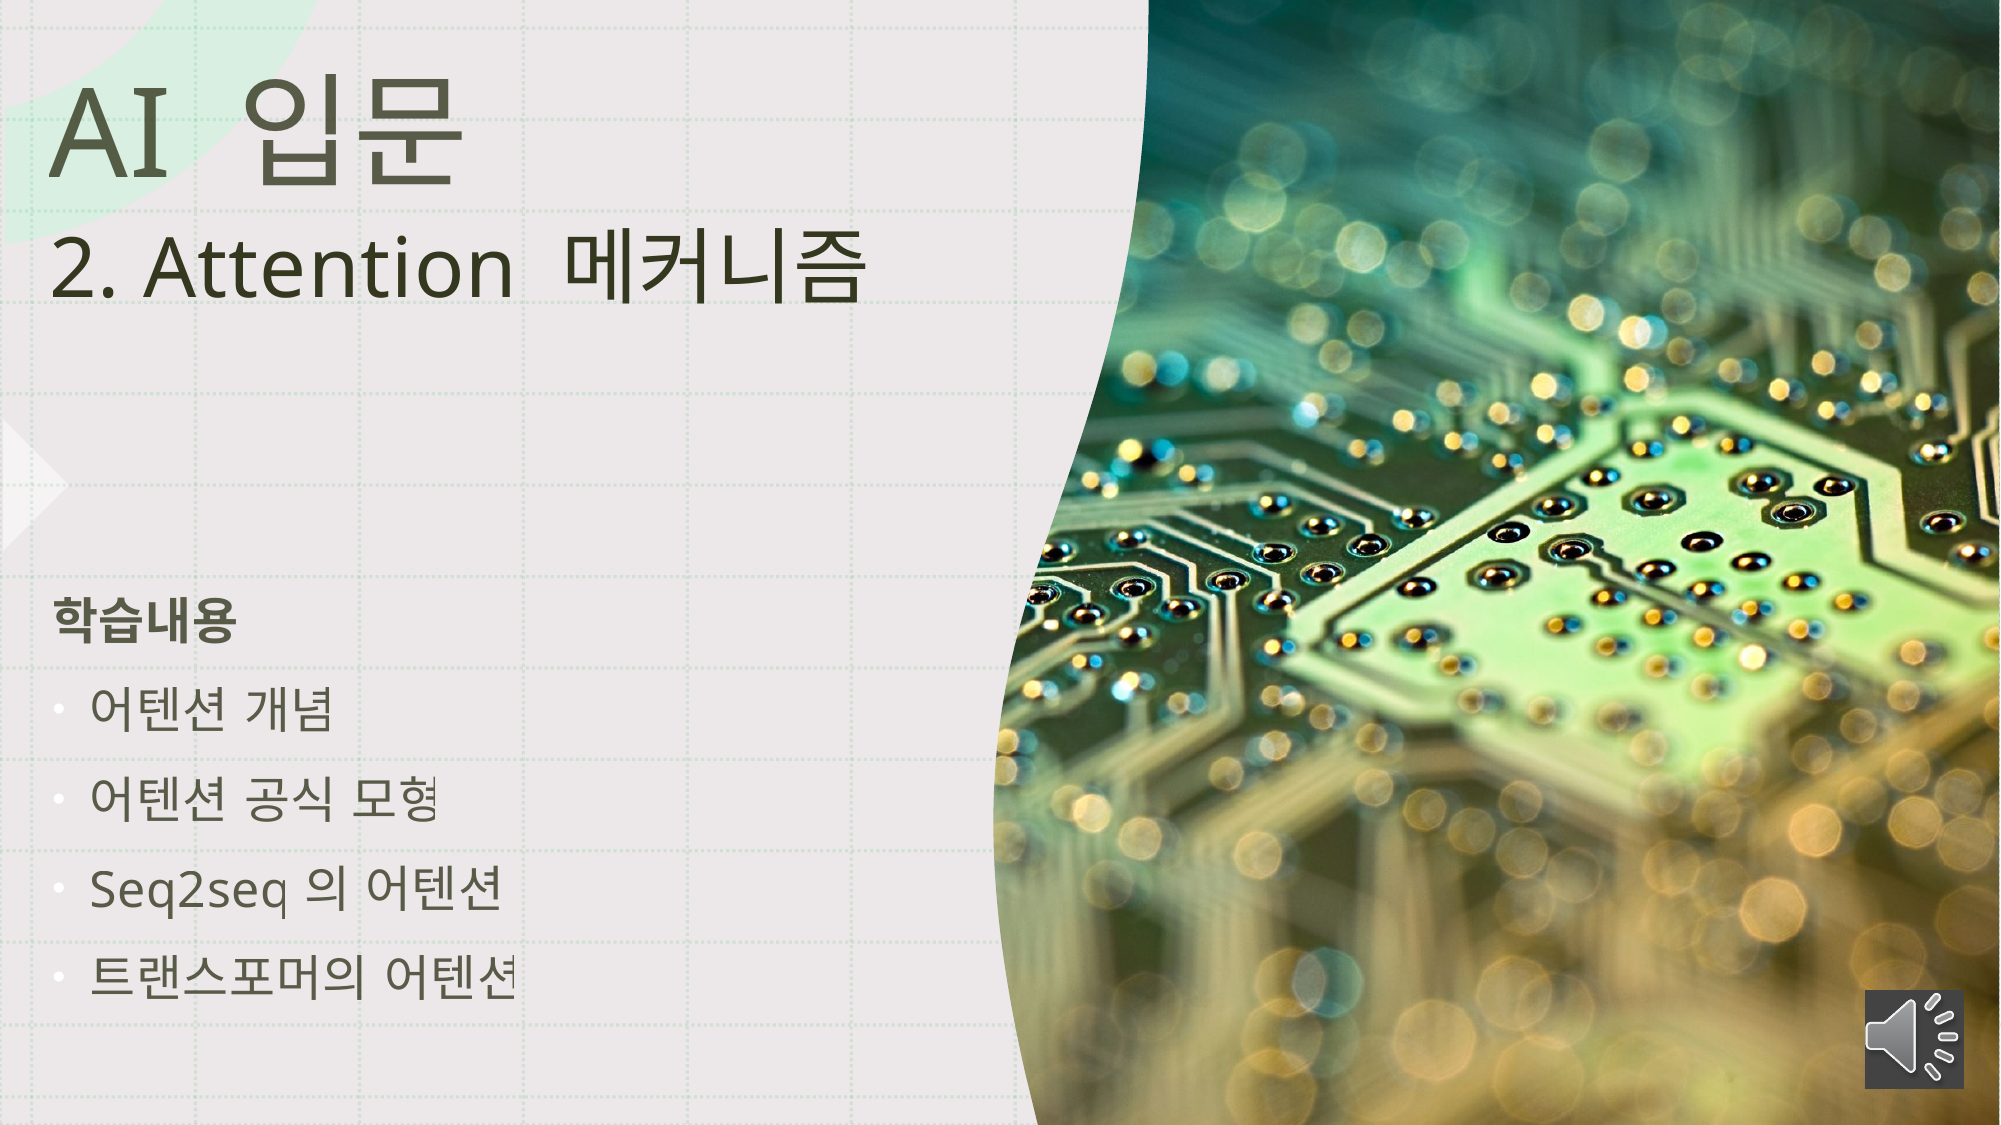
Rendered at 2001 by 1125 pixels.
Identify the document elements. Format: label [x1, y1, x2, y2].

text_box [0, 0, 993, 1125]
picture [993, 0, 1999, 1125]
